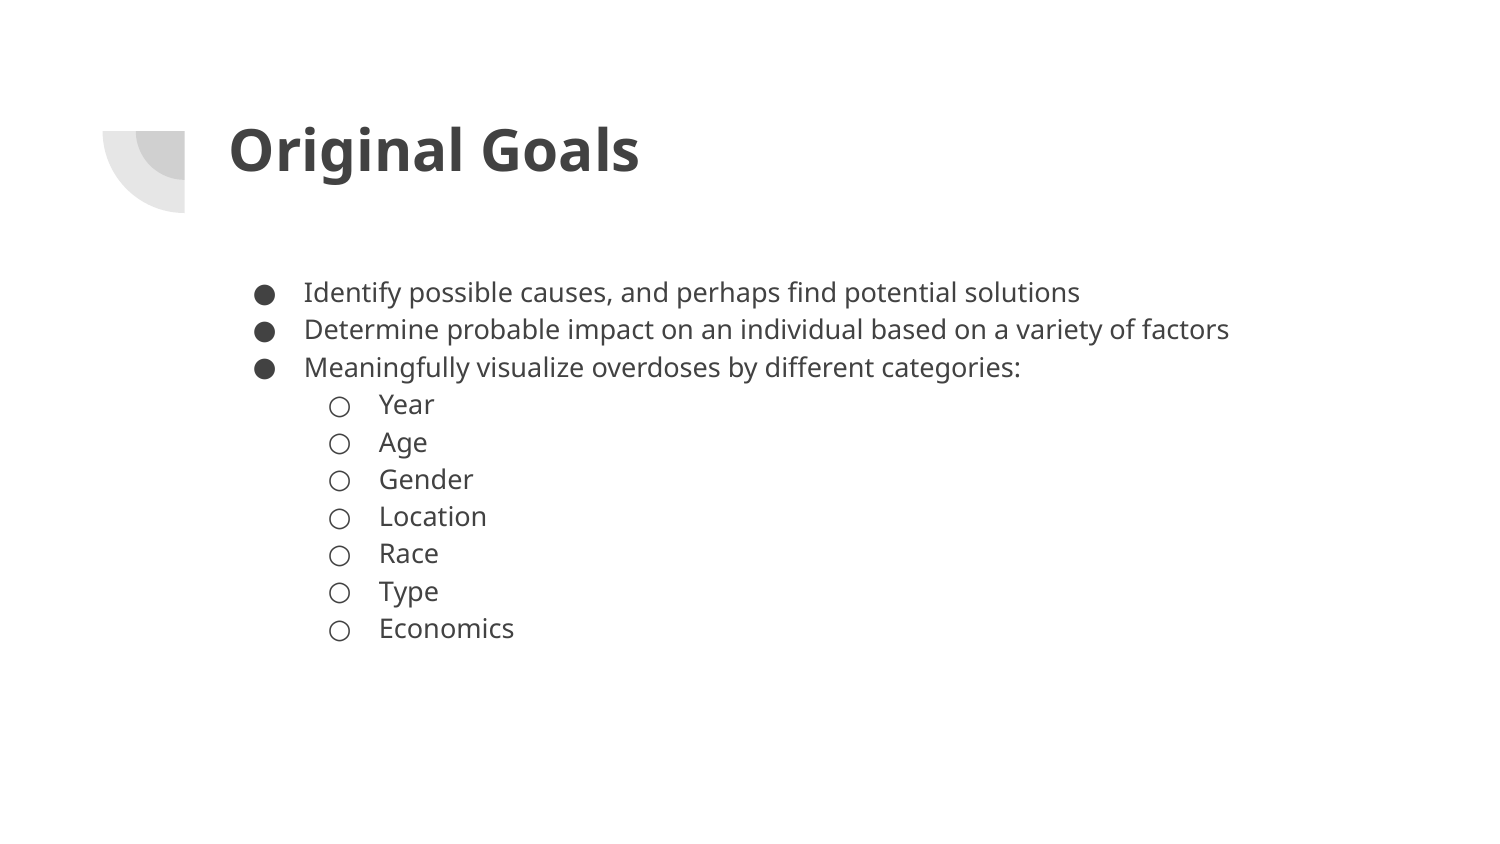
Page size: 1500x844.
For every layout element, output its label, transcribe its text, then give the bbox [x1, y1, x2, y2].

title Original Goals [213, 98, 1368, 255]
list Identify possible causes, and perhaps find potential solutions Determine probable impact on an individual based on a variety of factors Meaningfully visualize overdoses by different categories: Year Age Gender Location Race Type Economics Compare peaks with real events Trends over time Trends by location [213, 255, 1368, 673]
